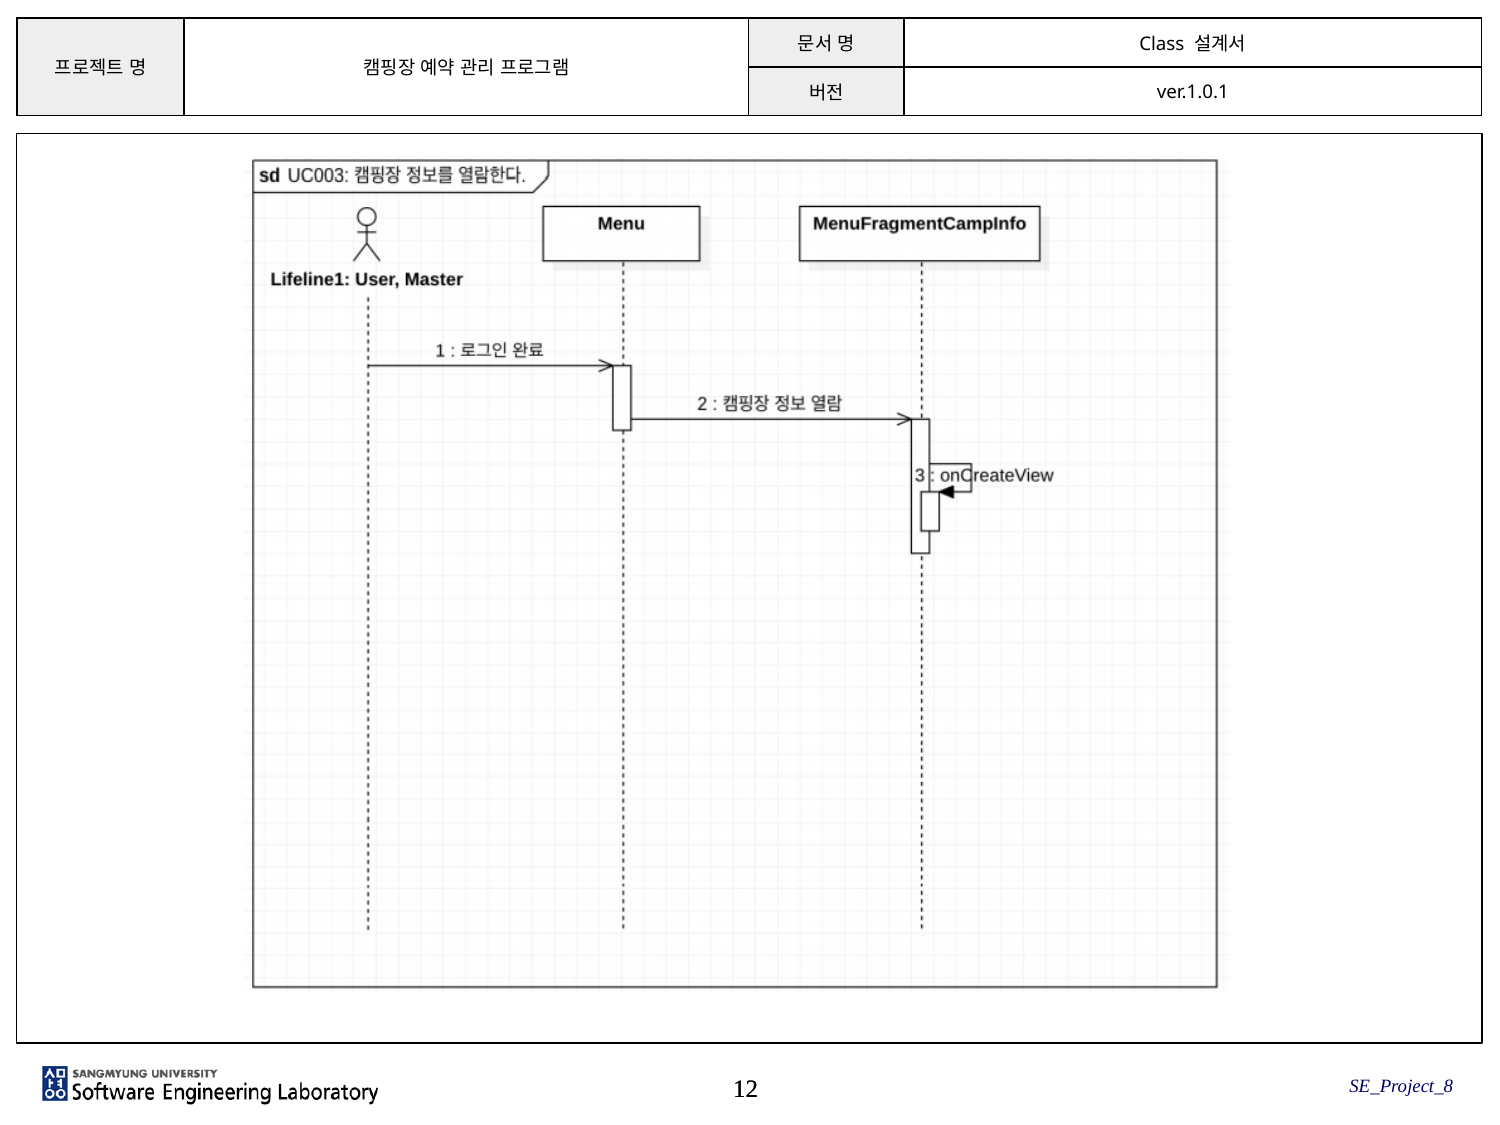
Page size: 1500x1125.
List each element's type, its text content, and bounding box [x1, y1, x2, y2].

picture [42, 1066, 382, 1106]
picture [239, 157, 1230, 993]
footer SE_Project_8 [994, 1060, 1454, 1110]
